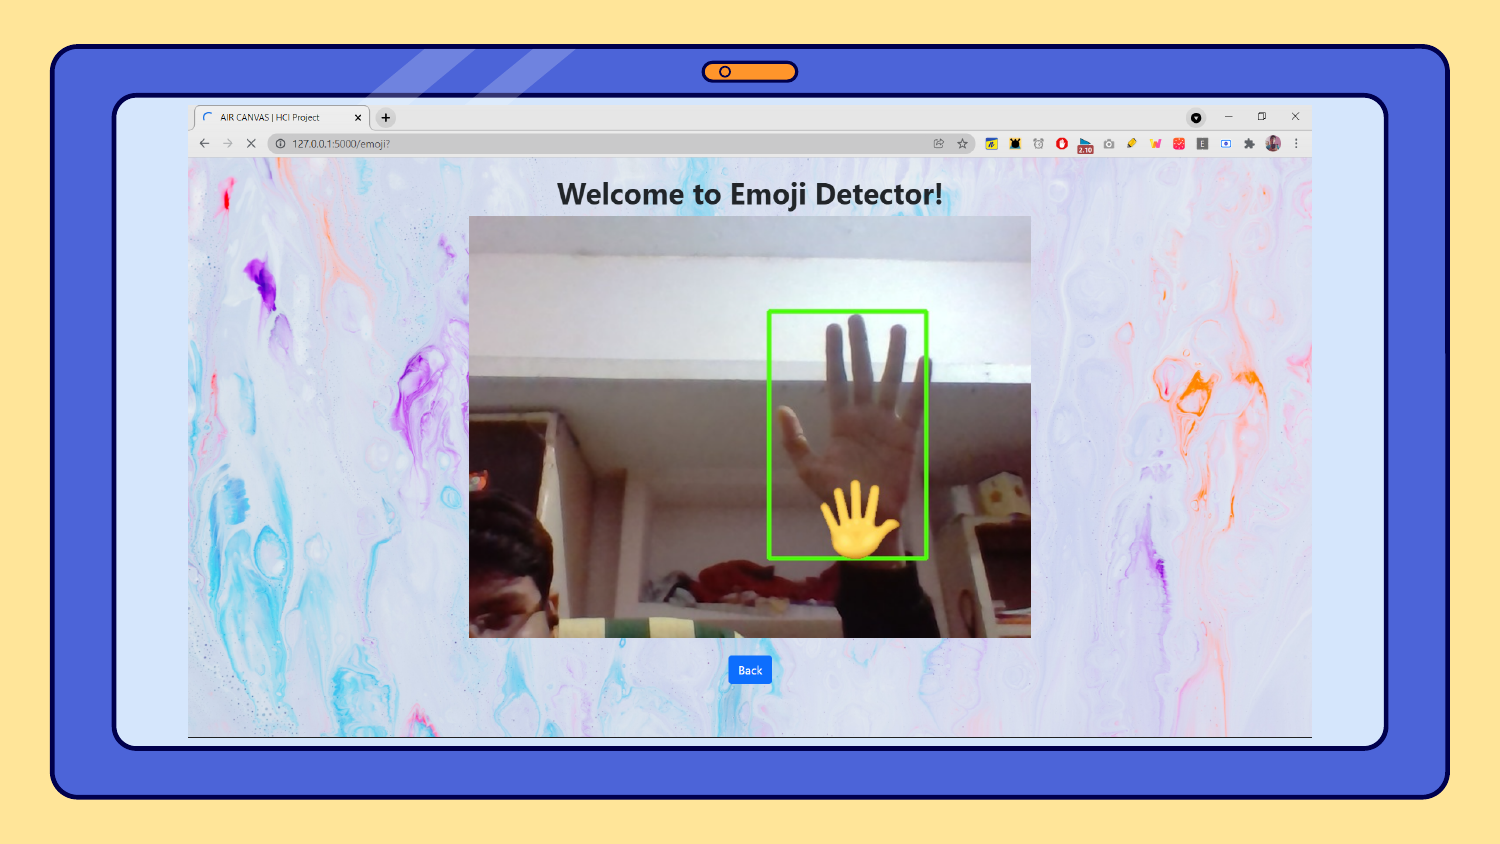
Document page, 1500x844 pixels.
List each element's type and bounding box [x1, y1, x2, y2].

picture [187, 105, 1313, 739]
